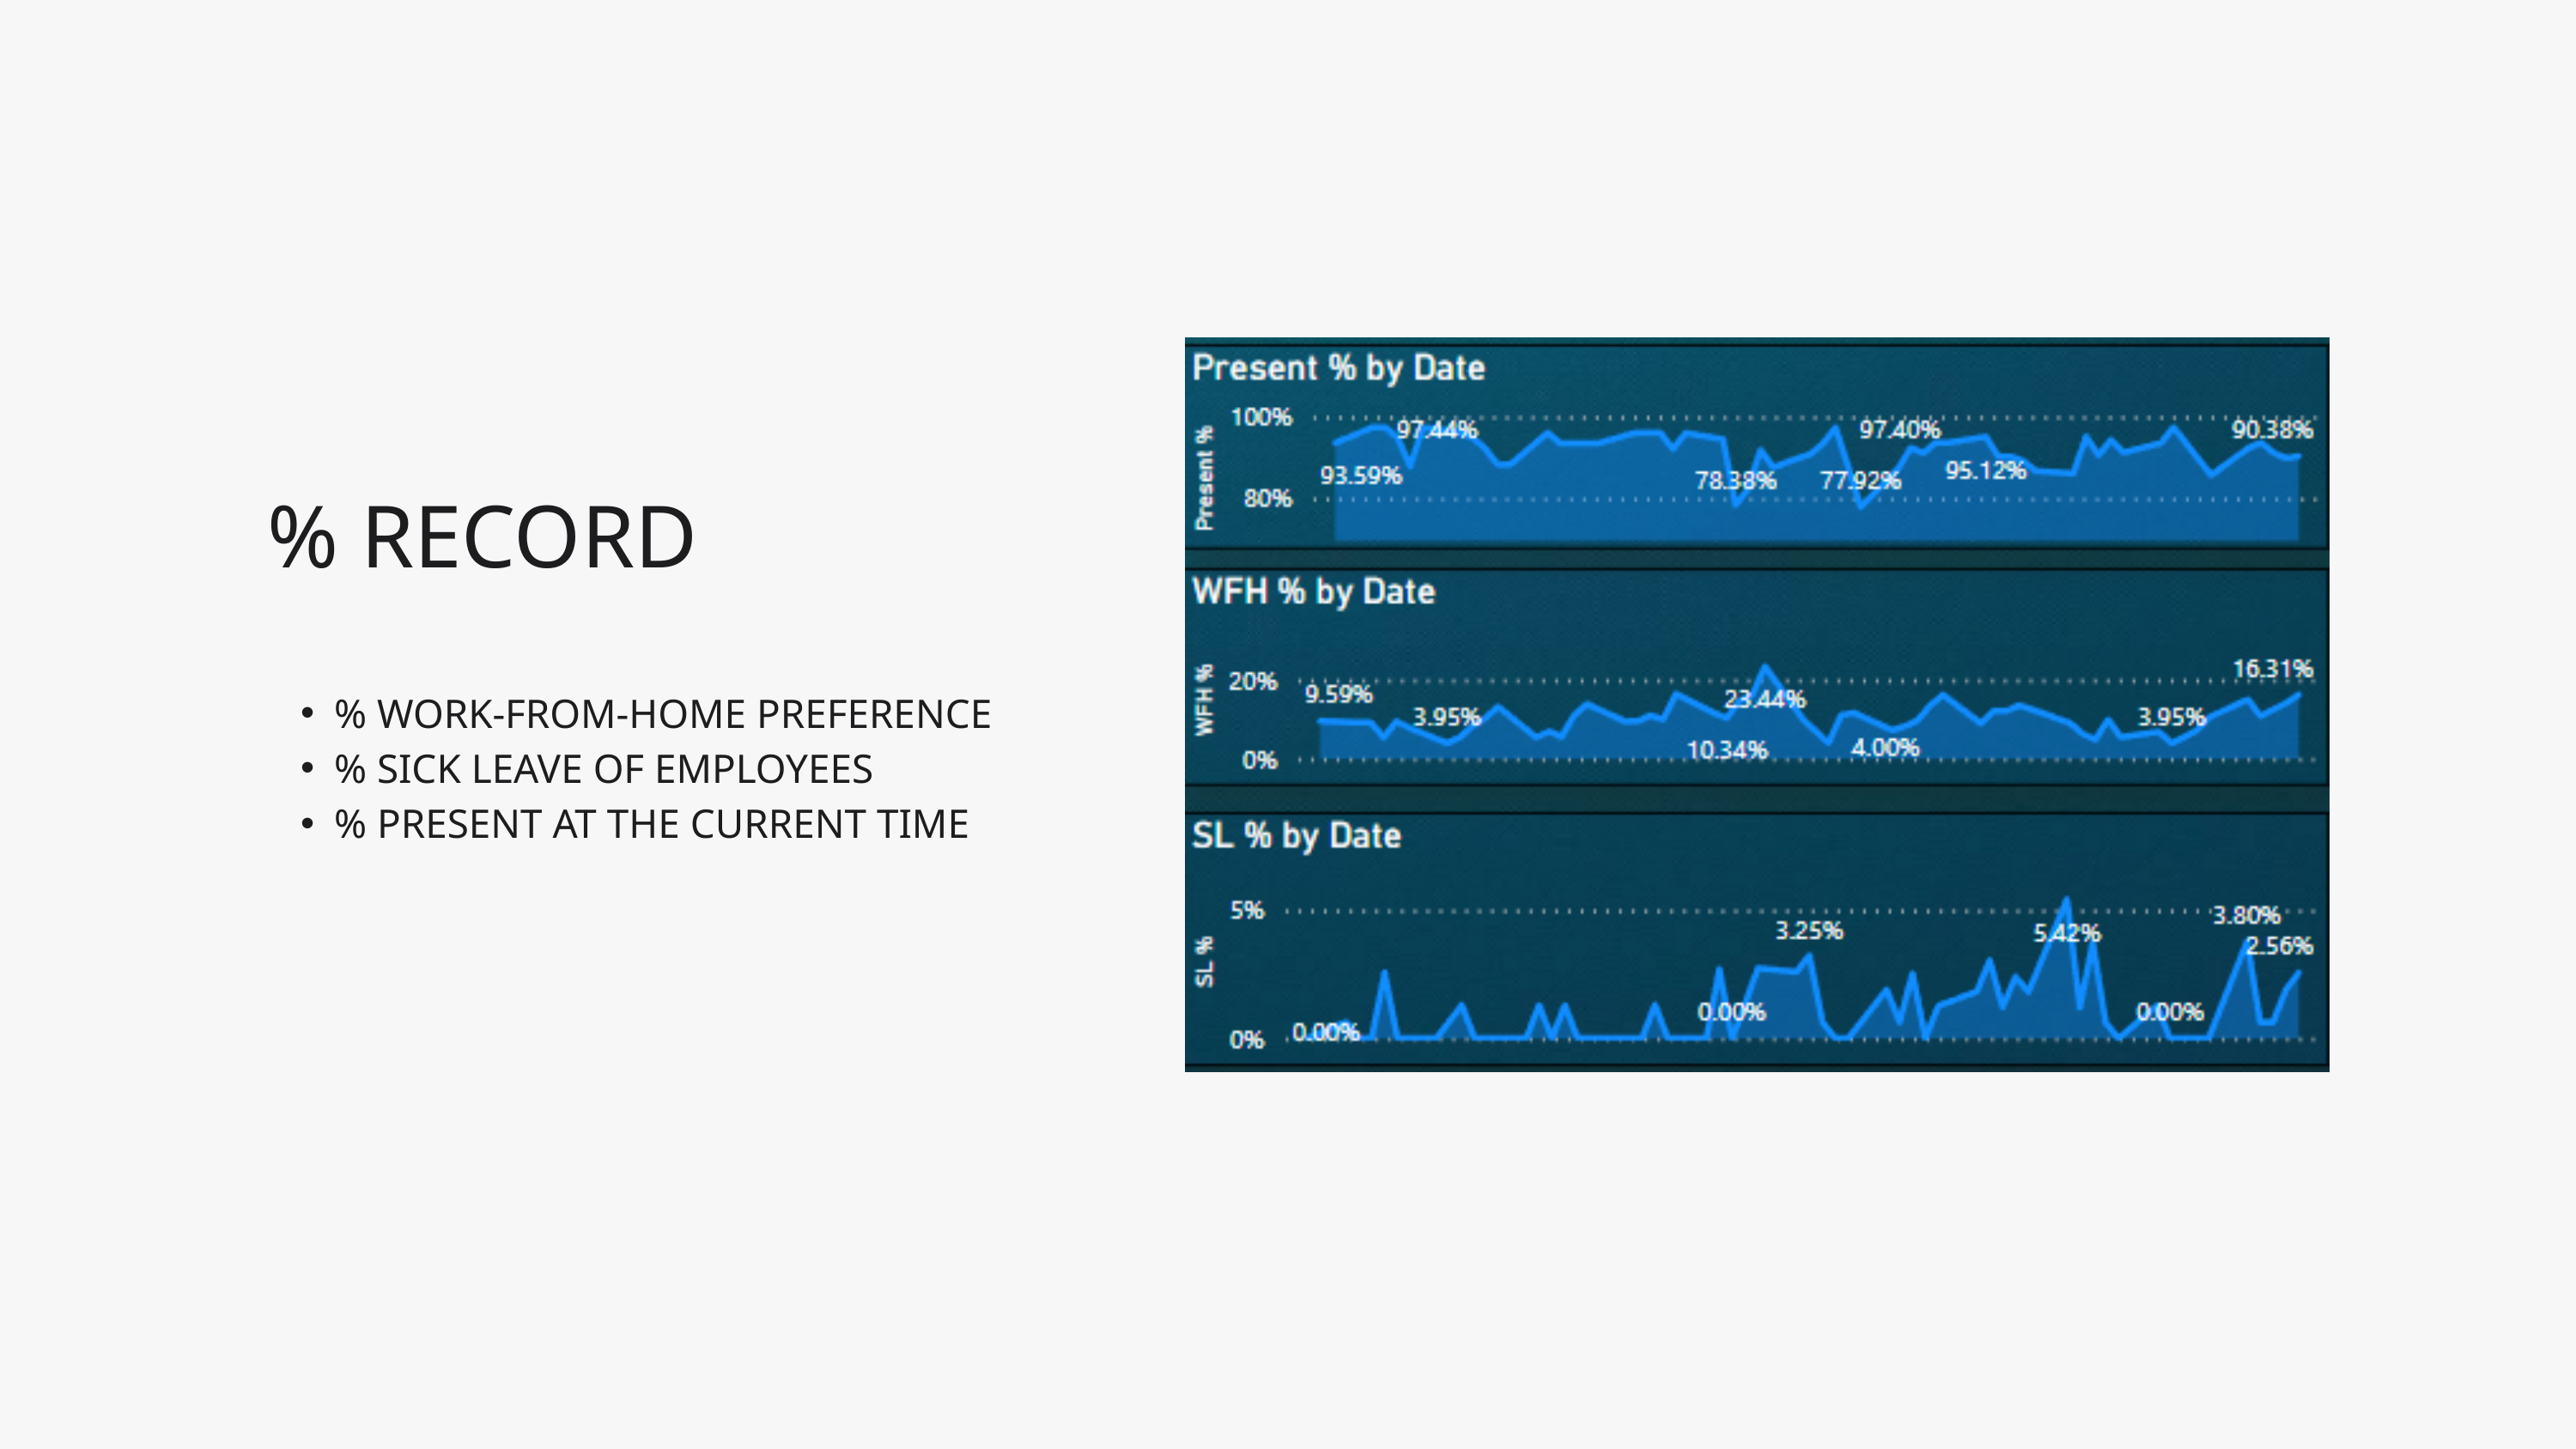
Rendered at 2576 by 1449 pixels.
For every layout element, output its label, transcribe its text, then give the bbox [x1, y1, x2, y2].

text_box % RECORD [267, 464, 1103, 585]
text_box % WORK-FROM-HOME PREFERENCE % SICK LEAVE OF EMPLOYEES % PRESENT AT THE CURRENT TIME [267, 681, 1698, 901]
text_box [1185, 337, 2330, 1072]
